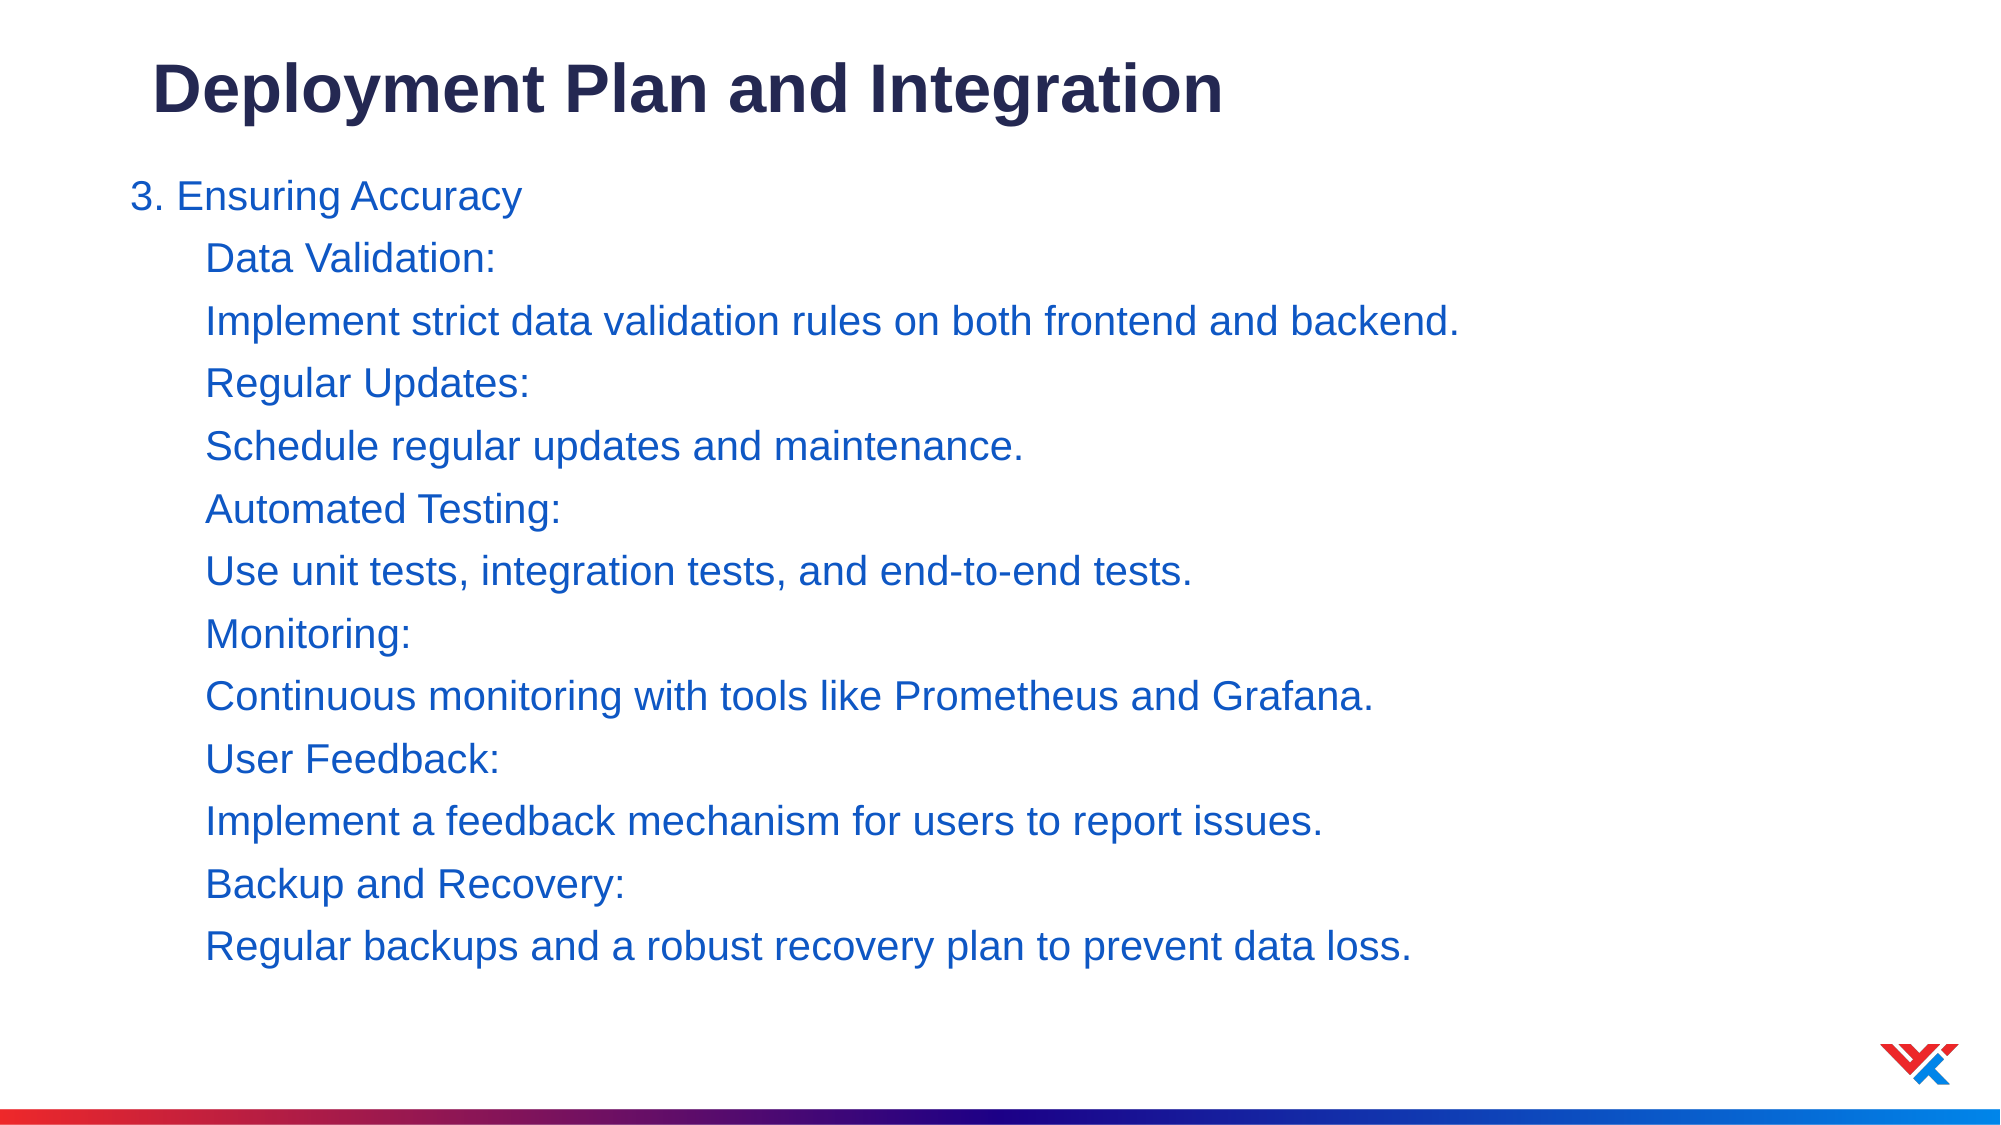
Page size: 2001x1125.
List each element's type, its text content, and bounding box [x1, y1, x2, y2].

picture [0, 1109, 2000, 1125]
list 3. Ensuring Accuracy Data Validation: Implement strict data validation rules on both frontend and backend. Regular Updates: Schedule regular updates and maintenance. Automated Testing: Use unit tests, integration tests, and end-to-end tests. Monitoring: Continuous monitoring with tools like Prometheus and Grafana. User Feedback: Implement a feedback mechanism for users to report issues. Backup and Recovery: Regular backups and a robust recovery plan to prevent data loss. [115, 161, 1863, 1014]
title Deployment Plan and Integration [137, 59, 1863, 161]
picture [1880, 1044, 1961, 1089]
